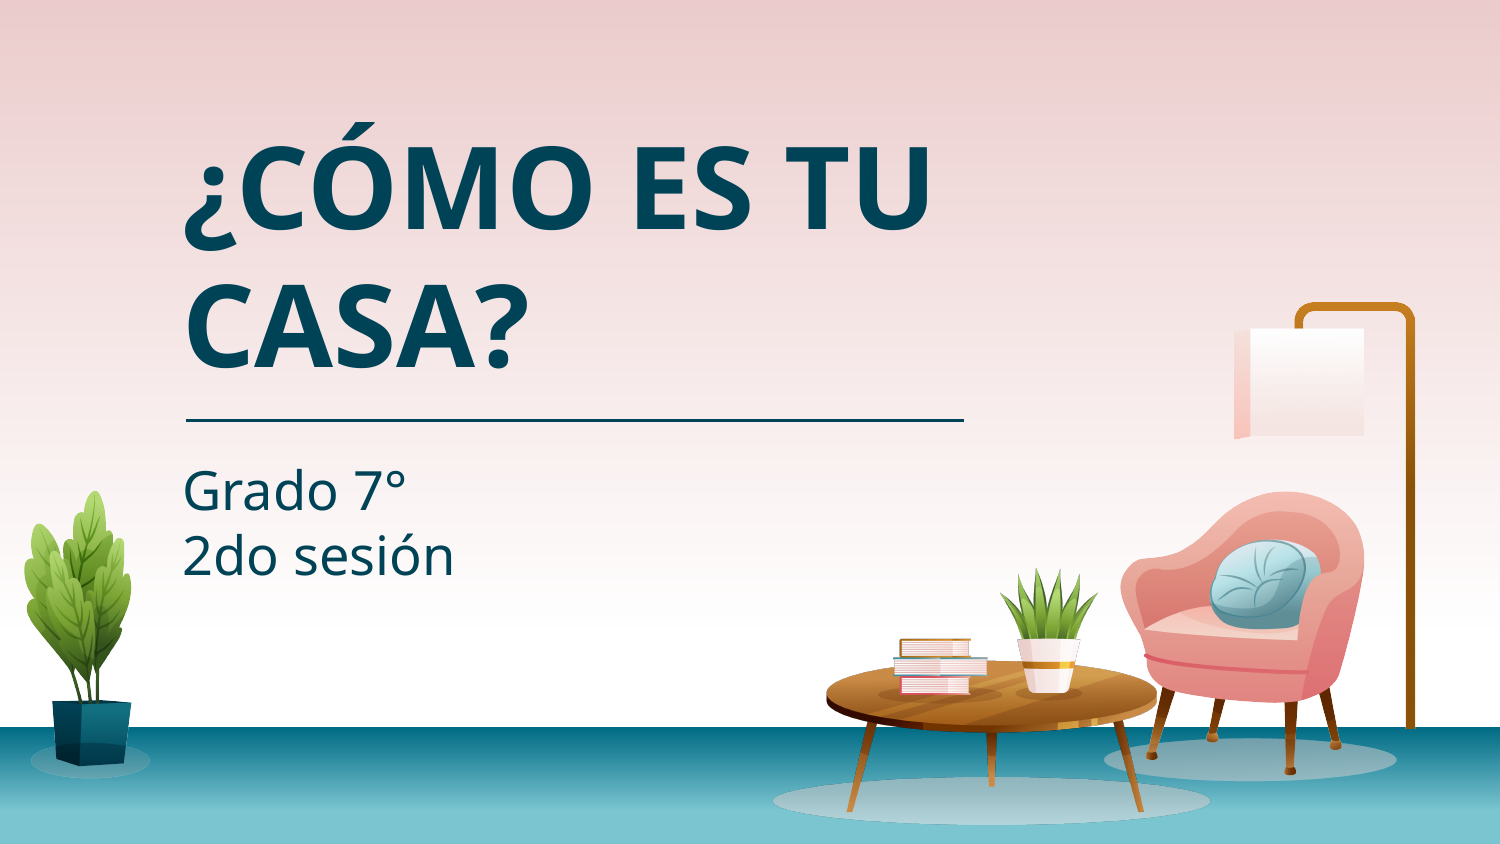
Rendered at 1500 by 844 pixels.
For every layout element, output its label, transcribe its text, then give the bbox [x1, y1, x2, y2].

subtitle Grado 7° 2do sesión [167, 441, 475, 671]
title ¿CÓMO ES TU CASA? [167, 88, 1082, 406]
picture [747, 245, 1460, 839]
picture [0, 470, 746, 806]
